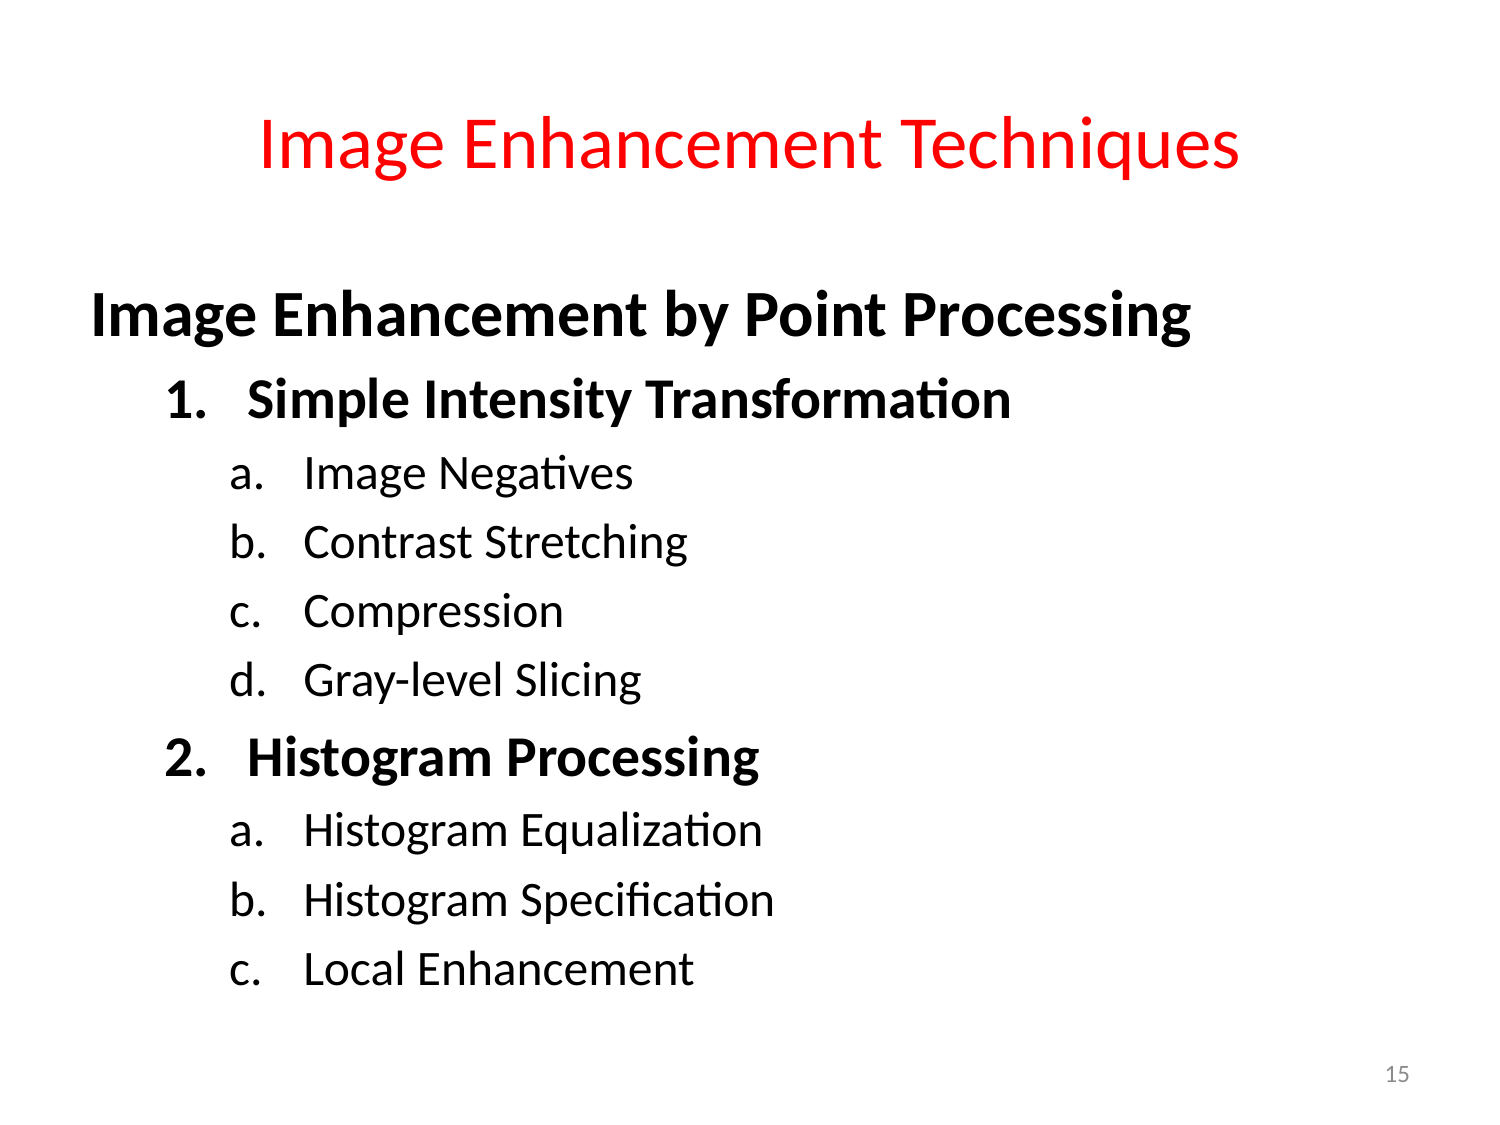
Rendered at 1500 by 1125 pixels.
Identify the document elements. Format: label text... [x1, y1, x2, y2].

title Image Enhancement Techniques [75, 45, 1425, 233]
slide_number 15 [1074, 1042, 1425, 1103]
list Image Enhancement by Point Processing Simple Intensity Transformation Image Negatives Contrast Stretching Compression Gray-level Slicing Histogram Processing Histogram Equalization Histogram Specification Local Enhancement [75, 262, 1425, 1005]
